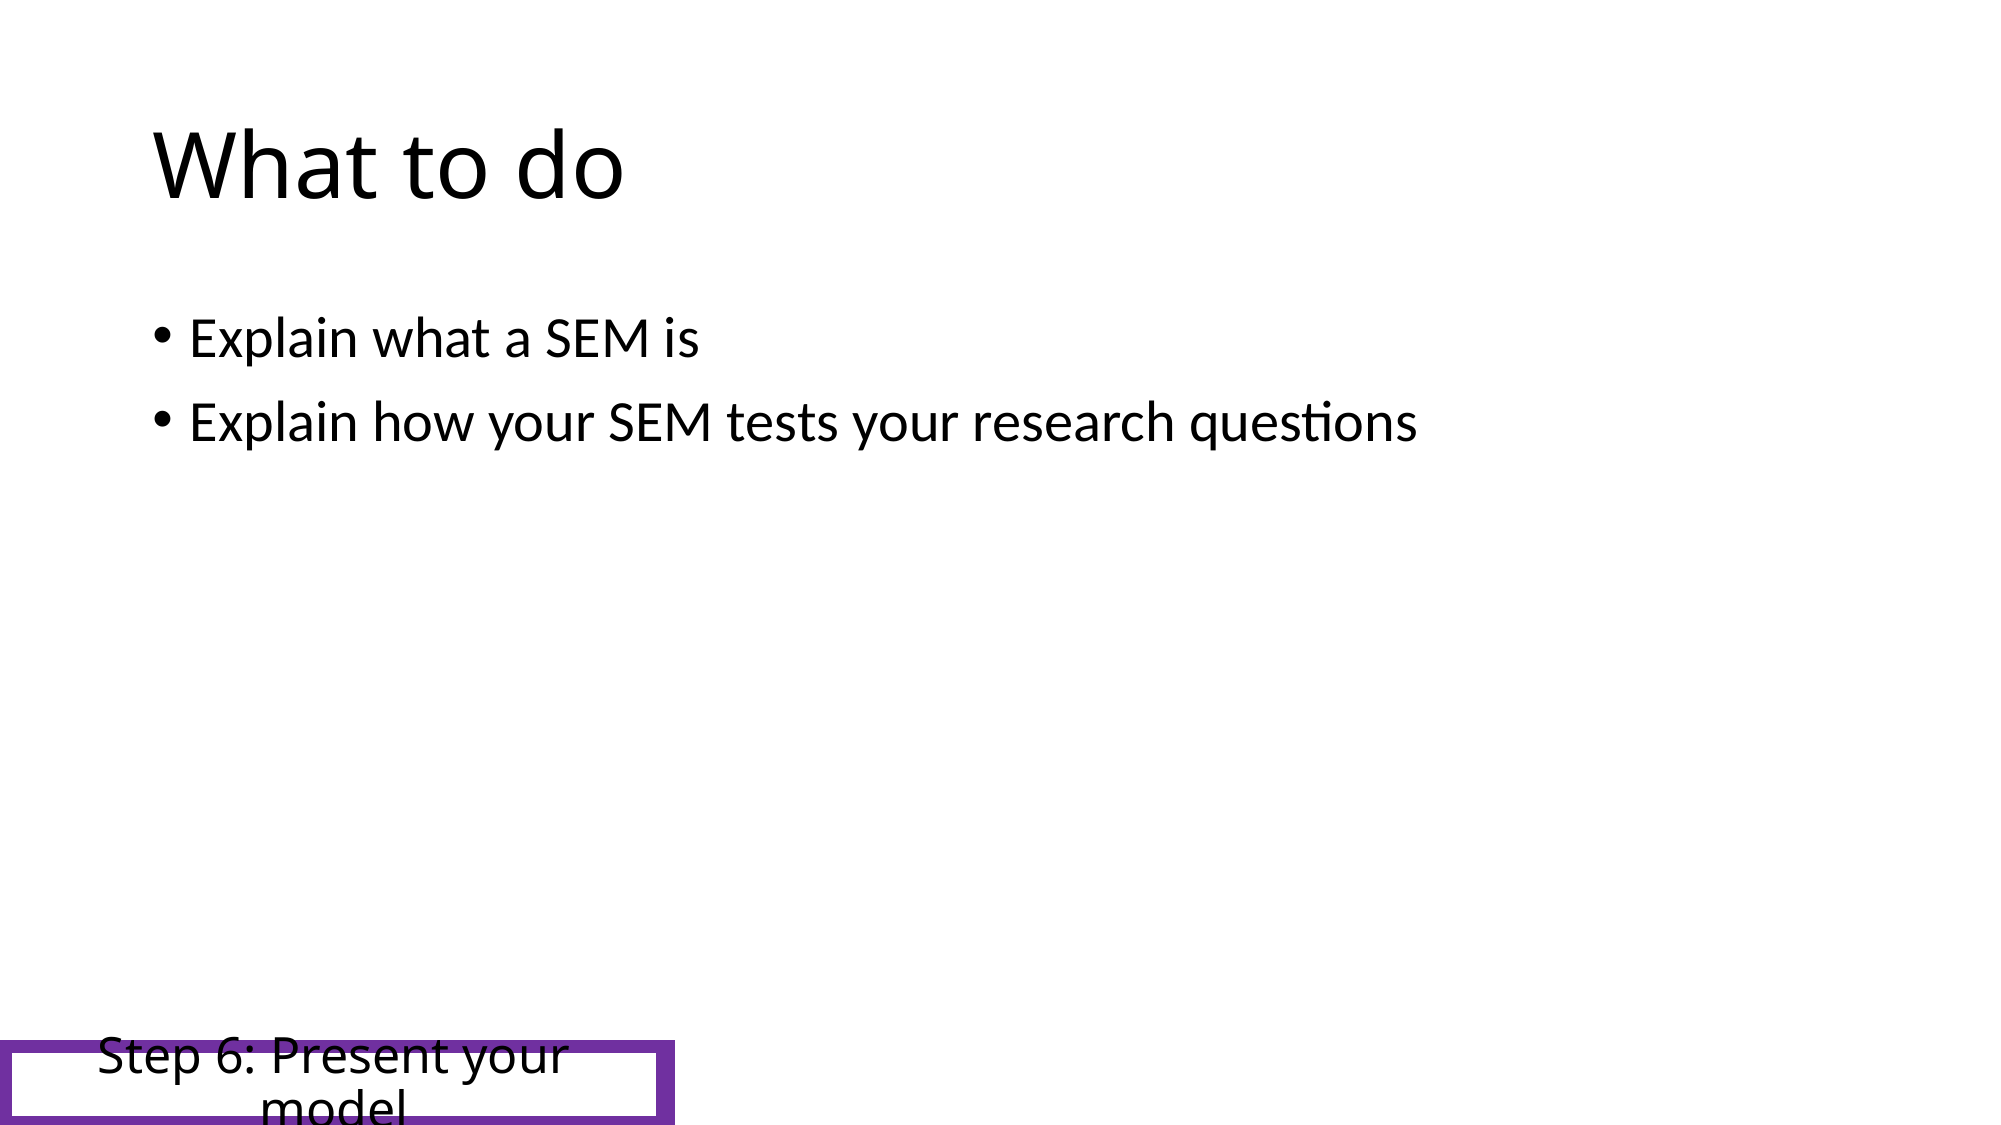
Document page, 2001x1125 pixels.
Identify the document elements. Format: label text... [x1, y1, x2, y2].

list Explain what a SEM is Explain how your SEM tests your research questions Build up your SEM slowly and explain the important paths Consider not showing control variables/unimportant variables If you put up coefficients, explain units Take your time! [137, 299, 1863, 1014]
title What to do [137, 59, 1863, 278]
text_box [0, 1039, 676, 1125]
